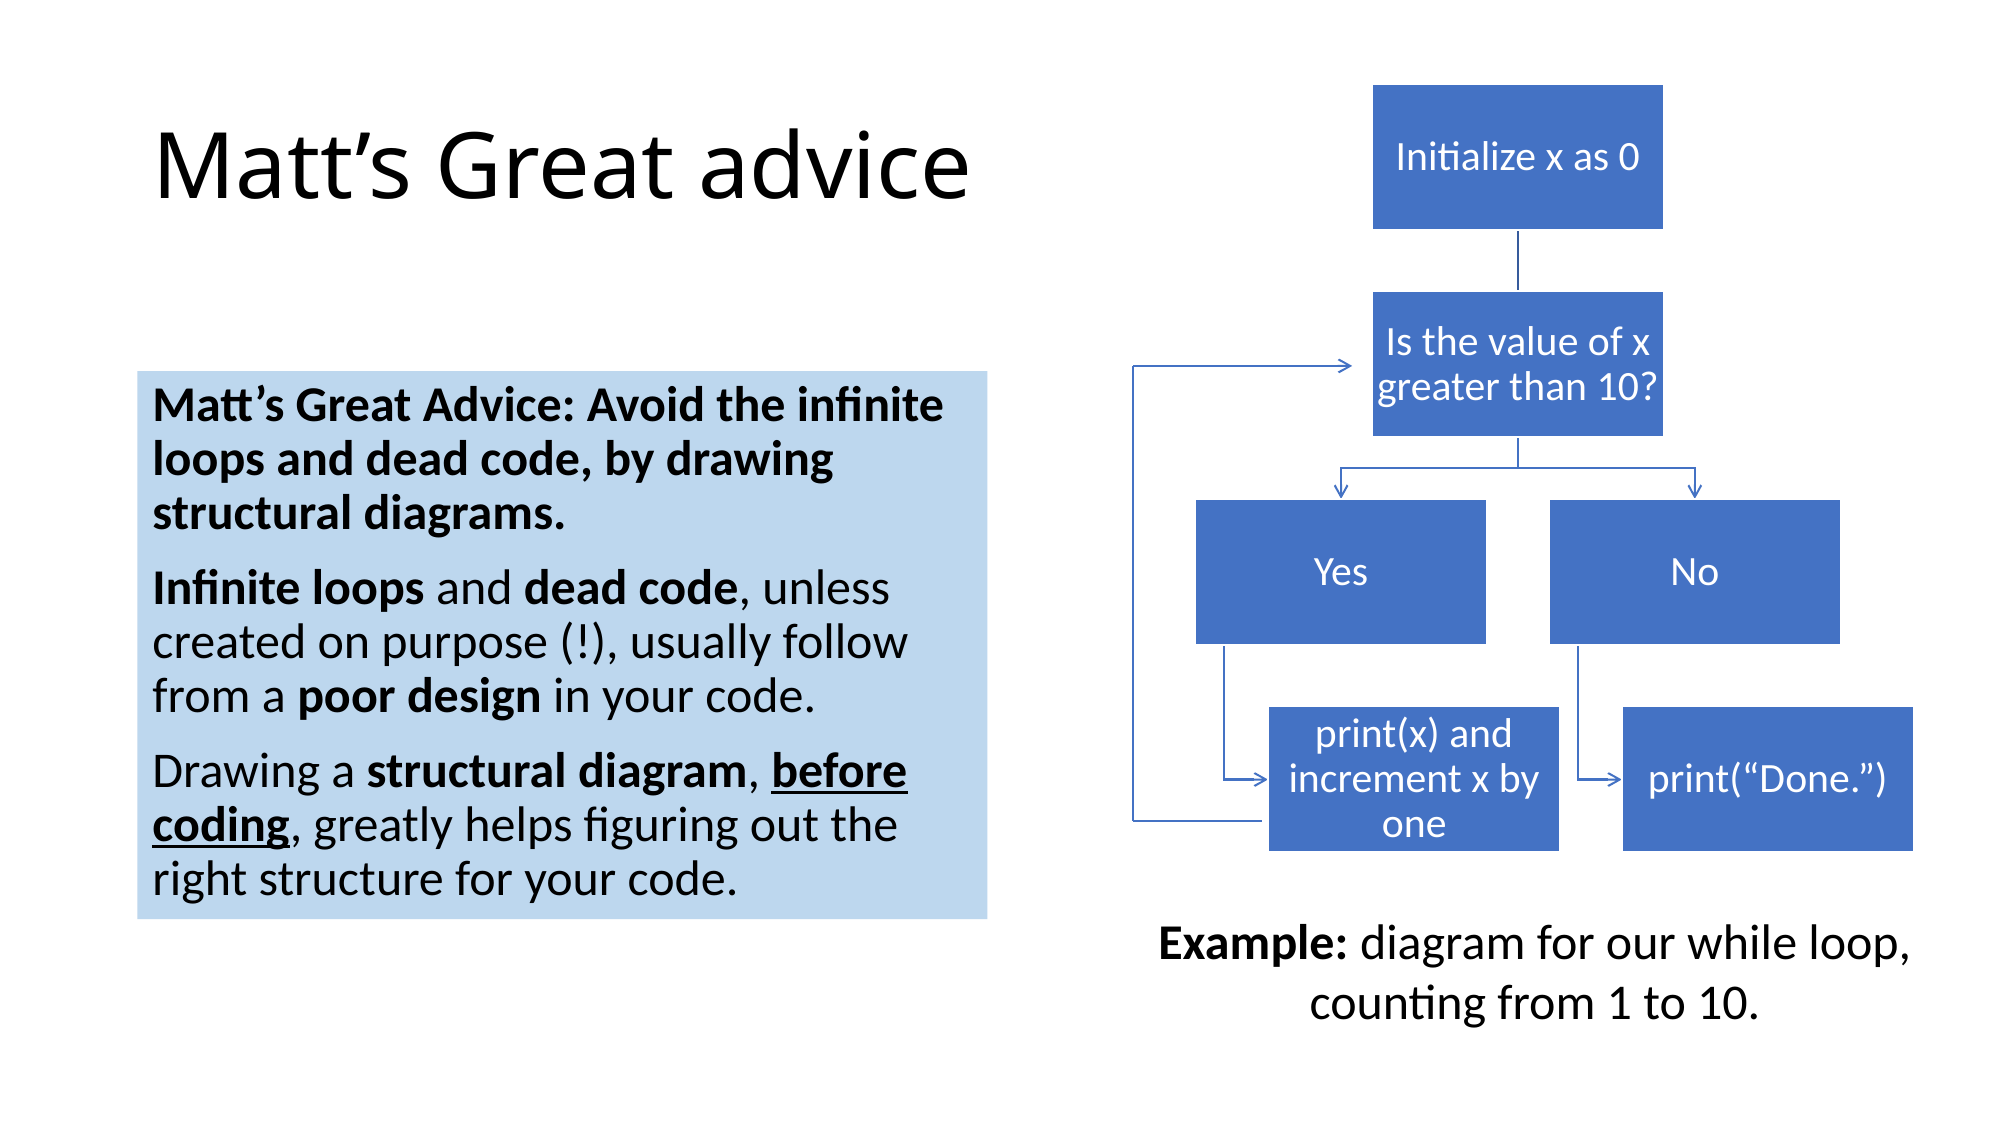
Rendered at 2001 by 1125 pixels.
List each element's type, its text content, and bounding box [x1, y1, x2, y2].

list Matt’s Great Advice: Avoid the infinite loops and dead code, by drawing structural diagrams. Infinite loops and dead code, unless created on purpose (!), usually follow from a poor design in your code. Drawing a structural diagram, before coding, greatly helps figuring out the right structure for your code. [137, 371, 988, 920]
text_box Example: diagram for our while loop, counting from 1 to 10. [1132, 901, 1937, 1037]
title Matt’s Great advice [137, 59, 1863, 278]
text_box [1194, 74, 1915, 863]
